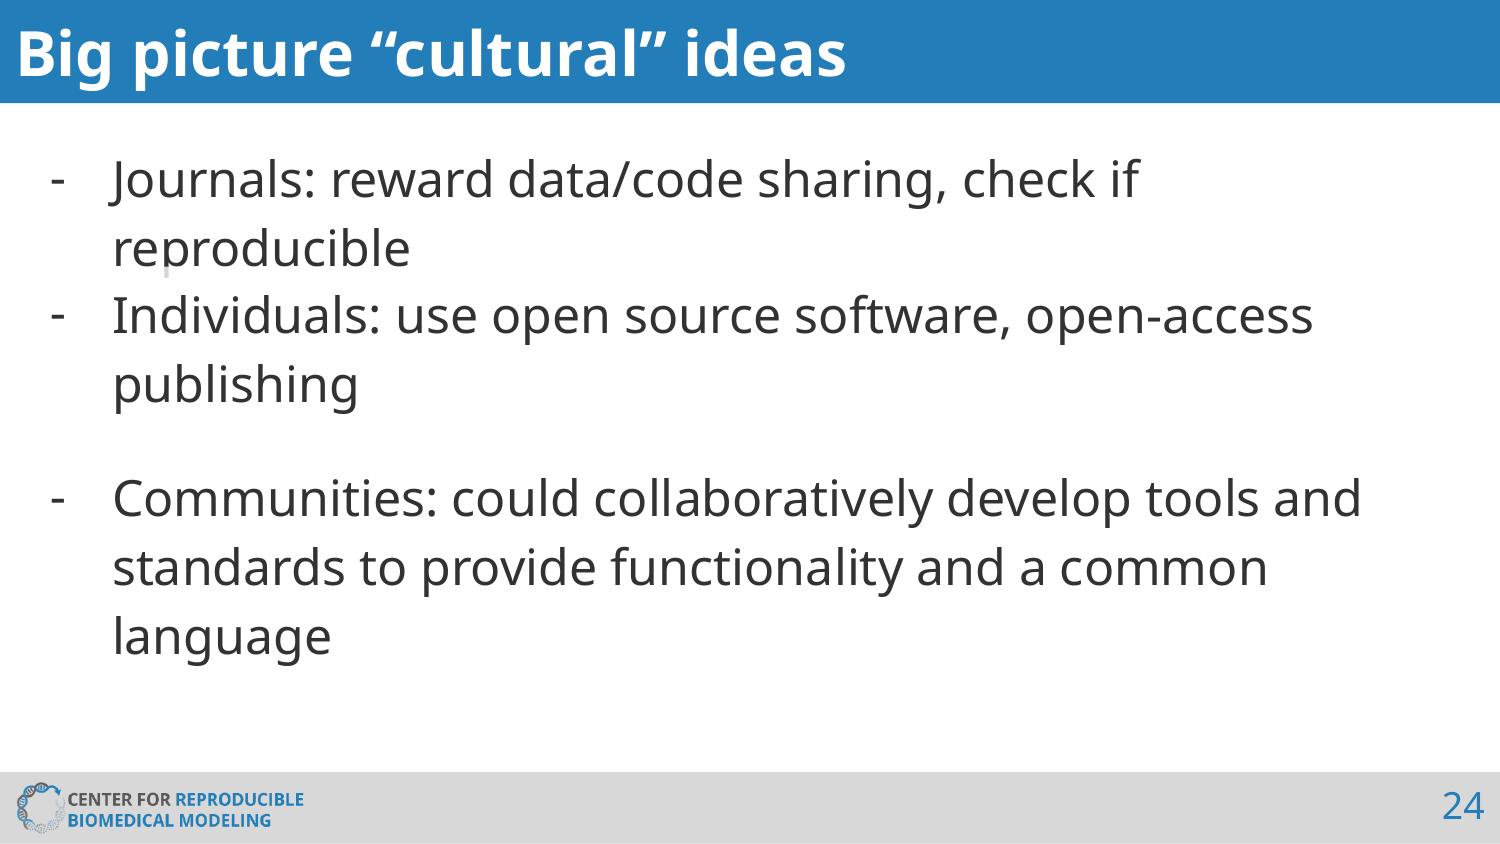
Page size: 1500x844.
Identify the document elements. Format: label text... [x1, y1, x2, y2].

list Journals: reward data/code sharing, check if reproducible [22, 131, 1463, 249]
list Individuals: use open source software, open-access publishing [22, 266, 1463, 450]
list Communities: could collaboratively develop tools and standards to provide functionality and a common language [22, 450, 1463, 690]
picture [15, 781, 304, 834]
title Big picture “cultural” ideas [0, 0, 1500, 104]
